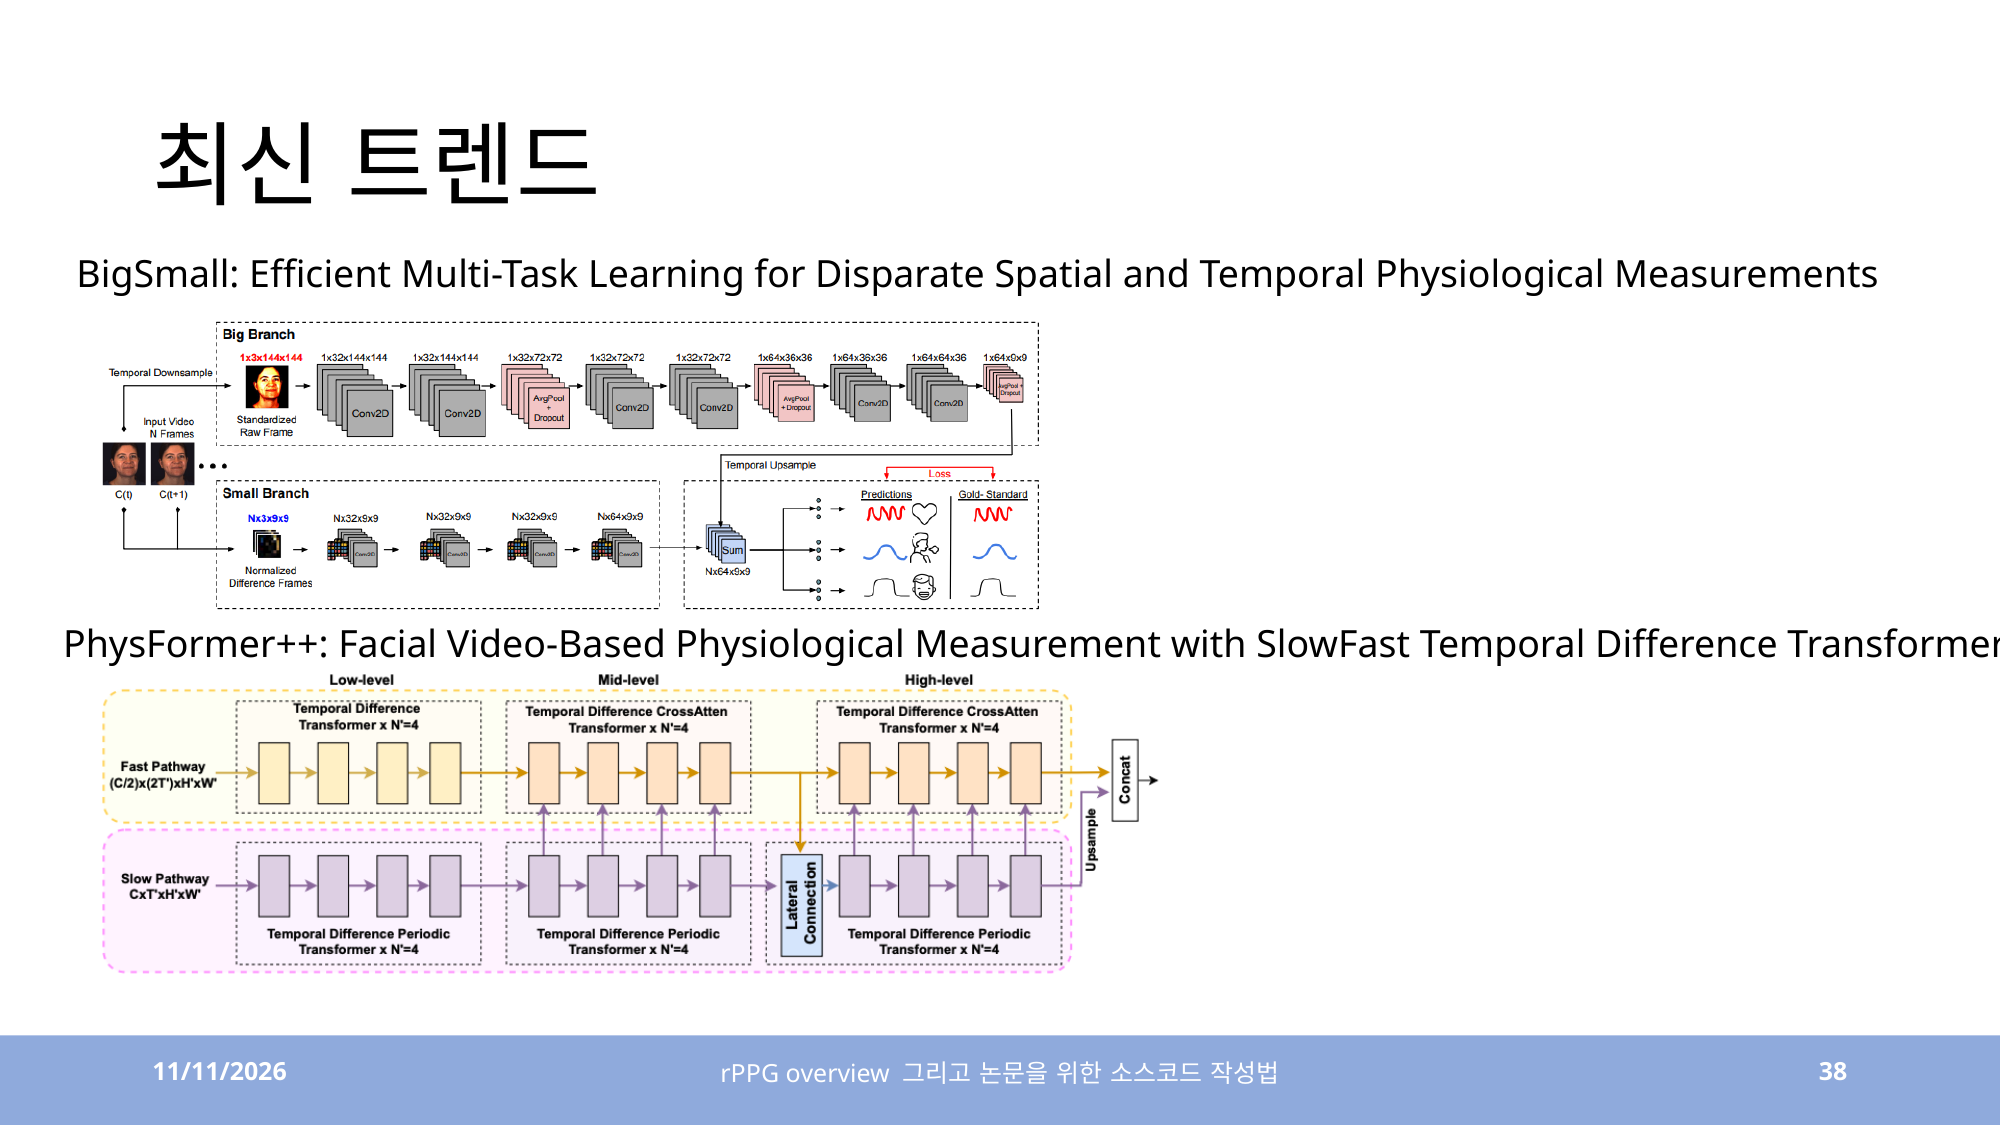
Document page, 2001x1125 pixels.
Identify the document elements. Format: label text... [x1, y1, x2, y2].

text_box BigSmall: Efficient Multi-Task Learning for Disparate Spatial and Temporal Physiological Measurements [61, 242, 1895, 303]
title 최신 트렌드 [137, 59, 1863, 242]
text_box PhysFormer++: Facial Video-Based Physiological Measurement with SlowFast Temporal Difference Transformer [48, 612, 2000, 673]
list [82, 311, 1055, 619]
picture [95, 662, 1171, 980]
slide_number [137, 1042, 588, 1103]
footer rPPG overview 그리고 논문을 위한 소스코드 작성법 [662, 1042, 1338, 1103]
slide_number 38 [1412, 1042, 1863, 1103]
